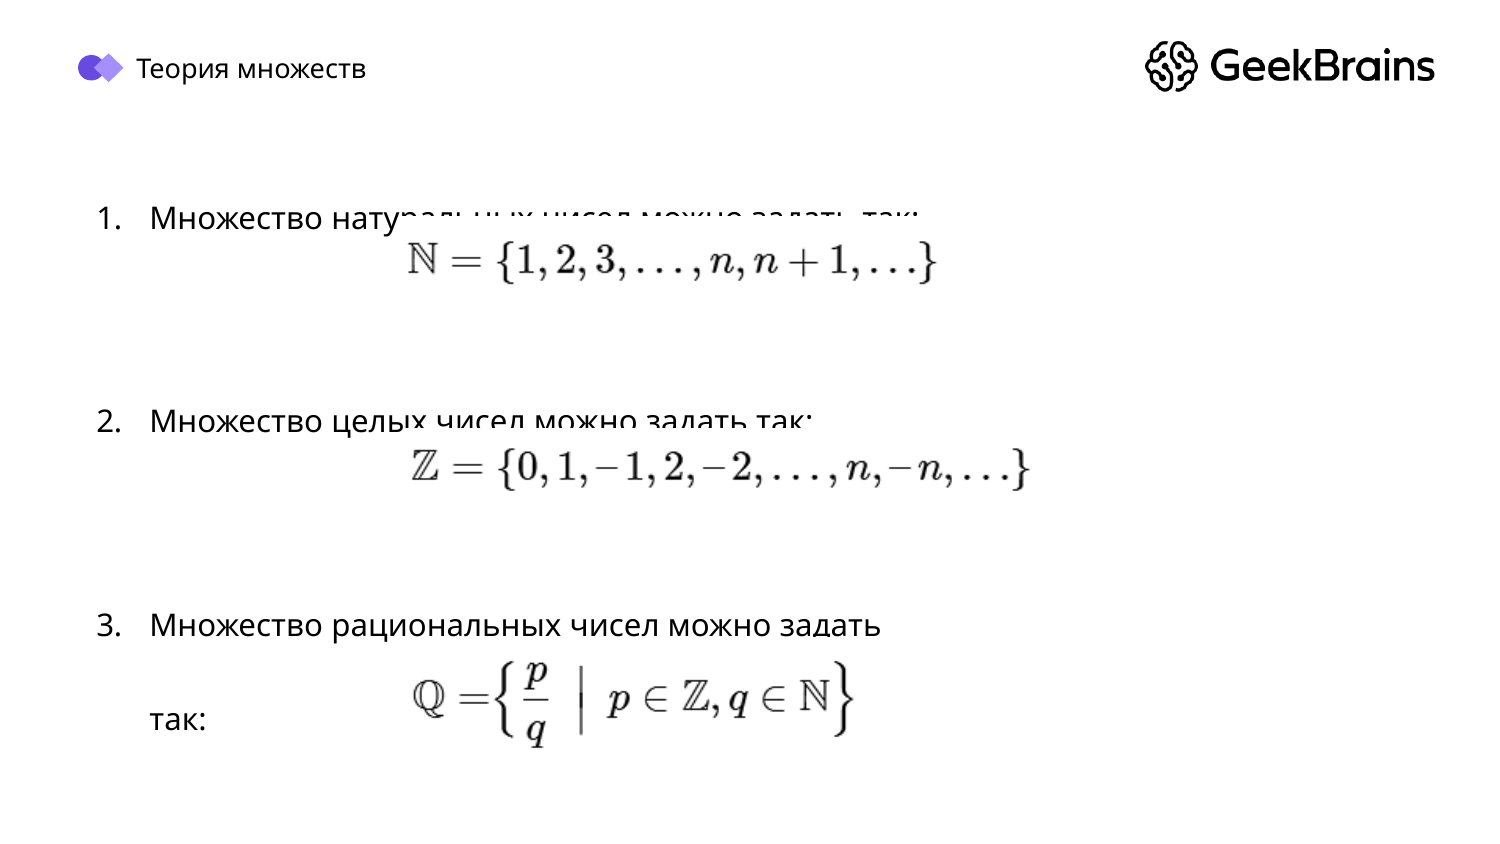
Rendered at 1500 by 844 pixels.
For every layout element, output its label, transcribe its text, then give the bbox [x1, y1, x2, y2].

picture [1145, 39, 1435, 93]
text_box Множество натуральных чисел можно задать так: Множество целых чисел можно задать так: Множество рациональных чисел можно задать так: [74, 135, 935, 610]
title Теория множеств [134, 39, 812, 83]
picture [404, 428, 1042, 514]
picture [399, 216, 947, 300]
text_box [93, 53, 124, 82]
text_box [78, 54, 102, 81]
picture [404, 637, 864, 767]
